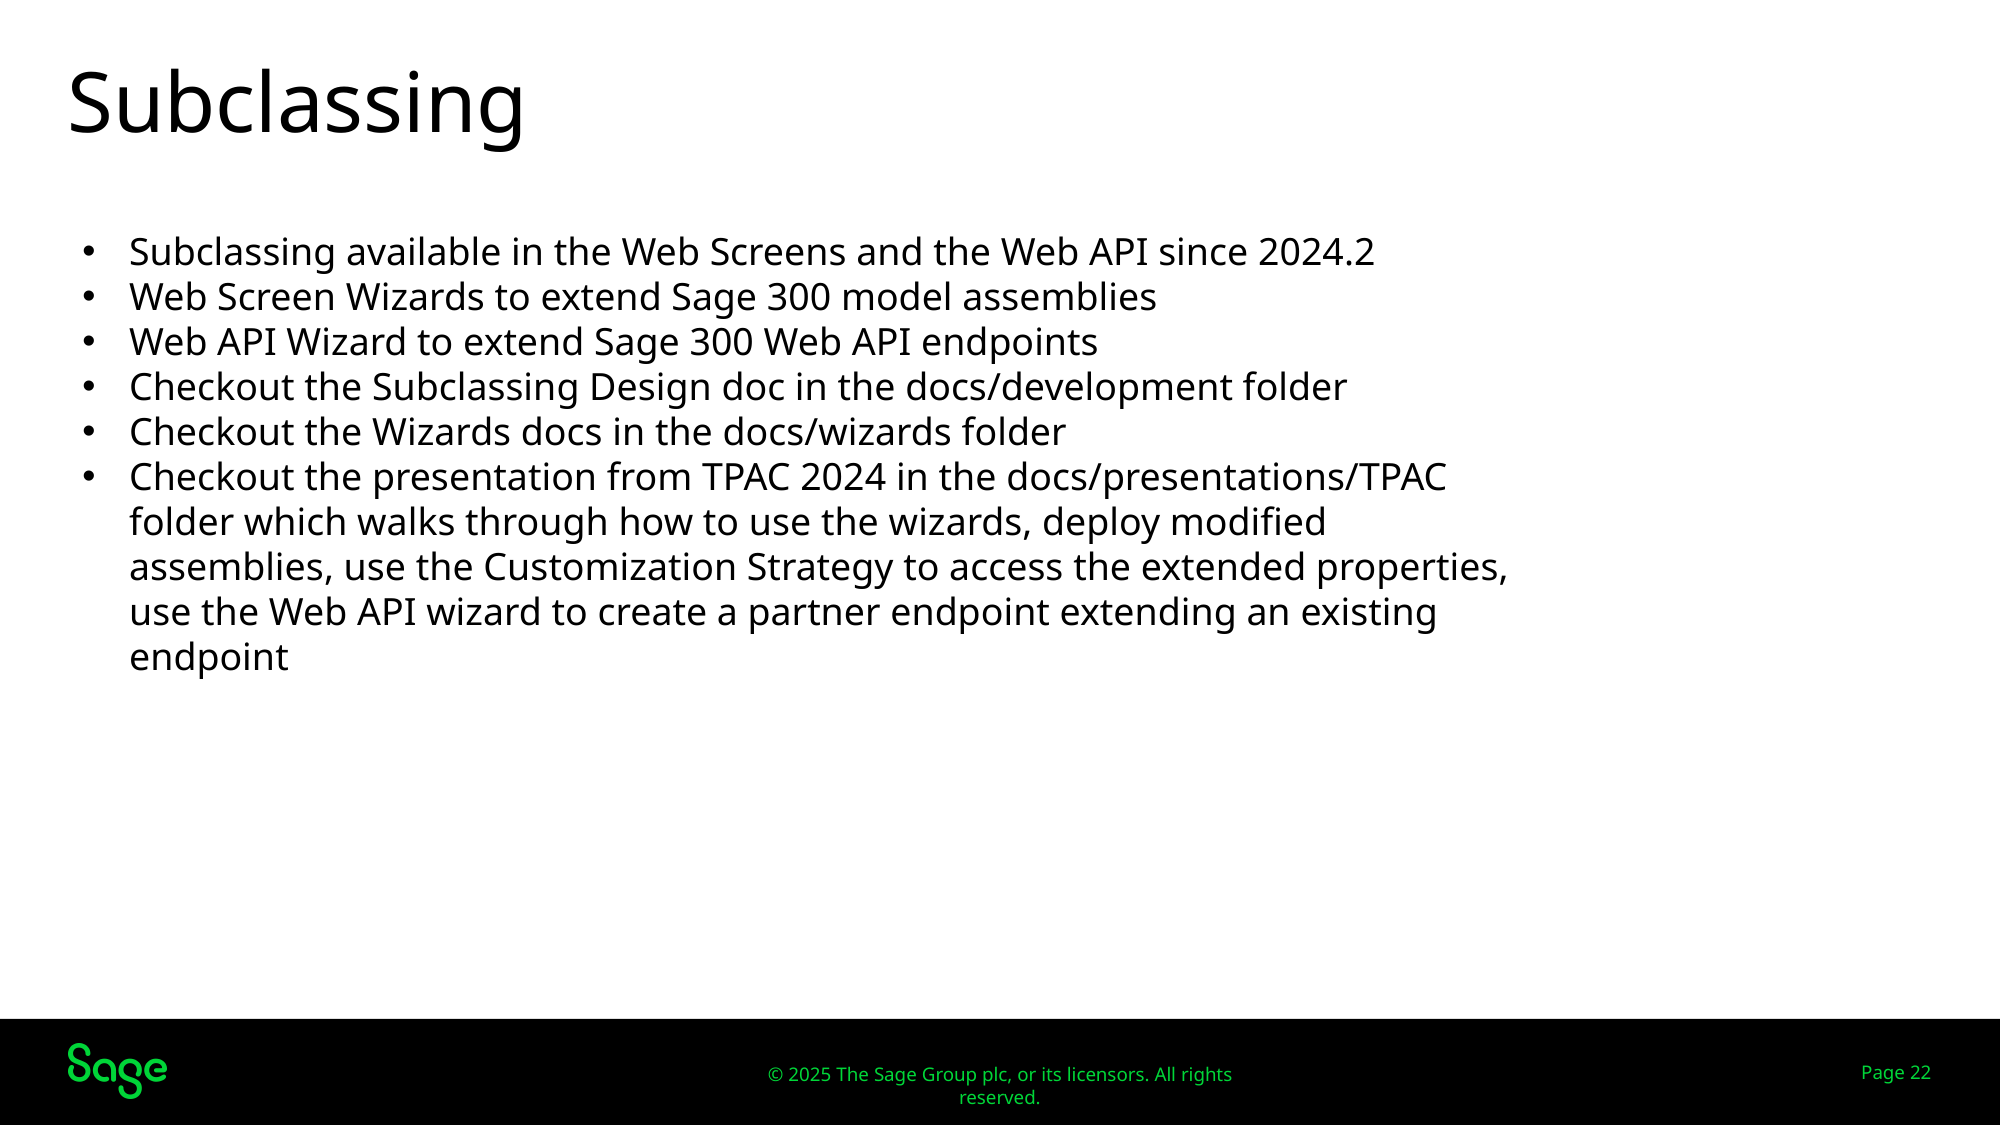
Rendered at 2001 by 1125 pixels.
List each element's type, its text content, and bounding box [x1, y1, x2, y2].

text_box Subclassing available in the Web Screens and the Web API since 2024.2 Web Screen Wizards to extend Sage 300 model assemblies Web API Wizard to extend Sage 300 Web API endpoints Checkout the Subclassing Design doc in the docs/development folder Checkout the Wizards docs in the docs/wizards folder Checkout the presentation from TPAC 2024 in the docs/presentations/TPAC folder which walks through how to use the wizards, deploy modified assemblies, use the Customization Strategy to access the extended properties, use the Web API wizard to create a partner endpoint extending an existing endpoint [67, 220, 1527, 686]
picture [68, 1043, 167, 1099]
slide_number Page 22 [1809, 1043, 1947, 1104]
title Subclassing [67, 49, 1930, 147]
